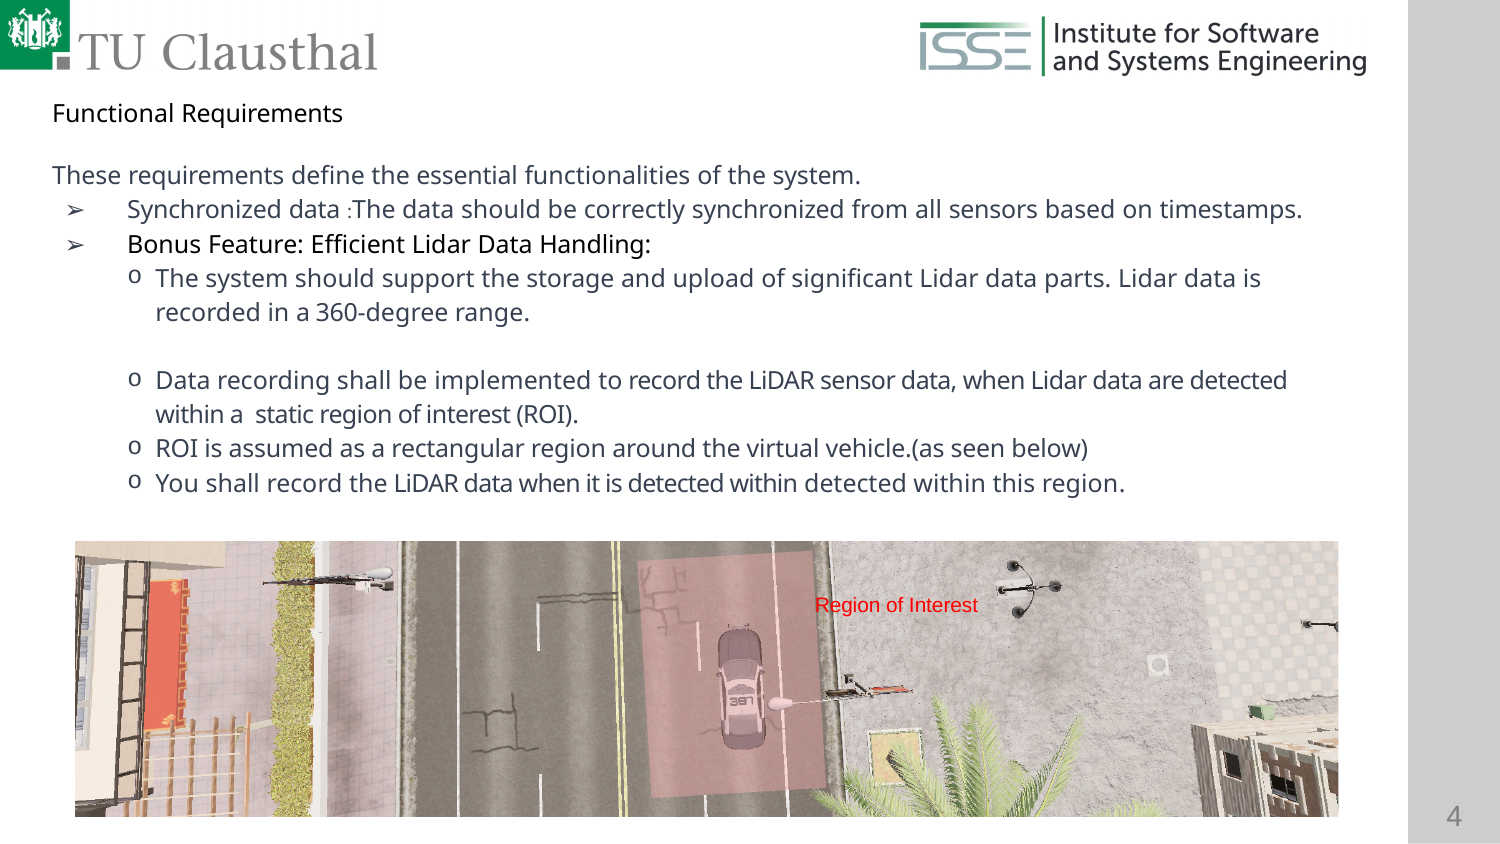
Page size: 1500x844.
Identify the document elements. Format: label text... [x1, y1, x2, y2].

picture [918, 16, 1367, 80]
text_box Functional Requirements These requirements deﬁne the essential functionalities of the system. Synchronized data :The data should be correctly synchronized from all sensors based on timestamps. Bonus Feature: Eﬃcient Lidar Data Handling: The system should support the storage and upload of signiﬁcant Lidar data parts. Lidar data is recorded in a 360-degree range. Data recording shall be implemented to record the LiDAR sensor data, when Lidar data are detected within a static region of interest (ROI). ROI is assumed as a rectangular region around the virtual vehicle.(as seen below) You shall record the LiDAR data when it is detected within detected within this region. [50, 95, 1339, 497]
slide_number 4 [1440, 798, 1471, 844]
picture [0, 0, 377, 70]
picture [74, 541, 1339, 817]
